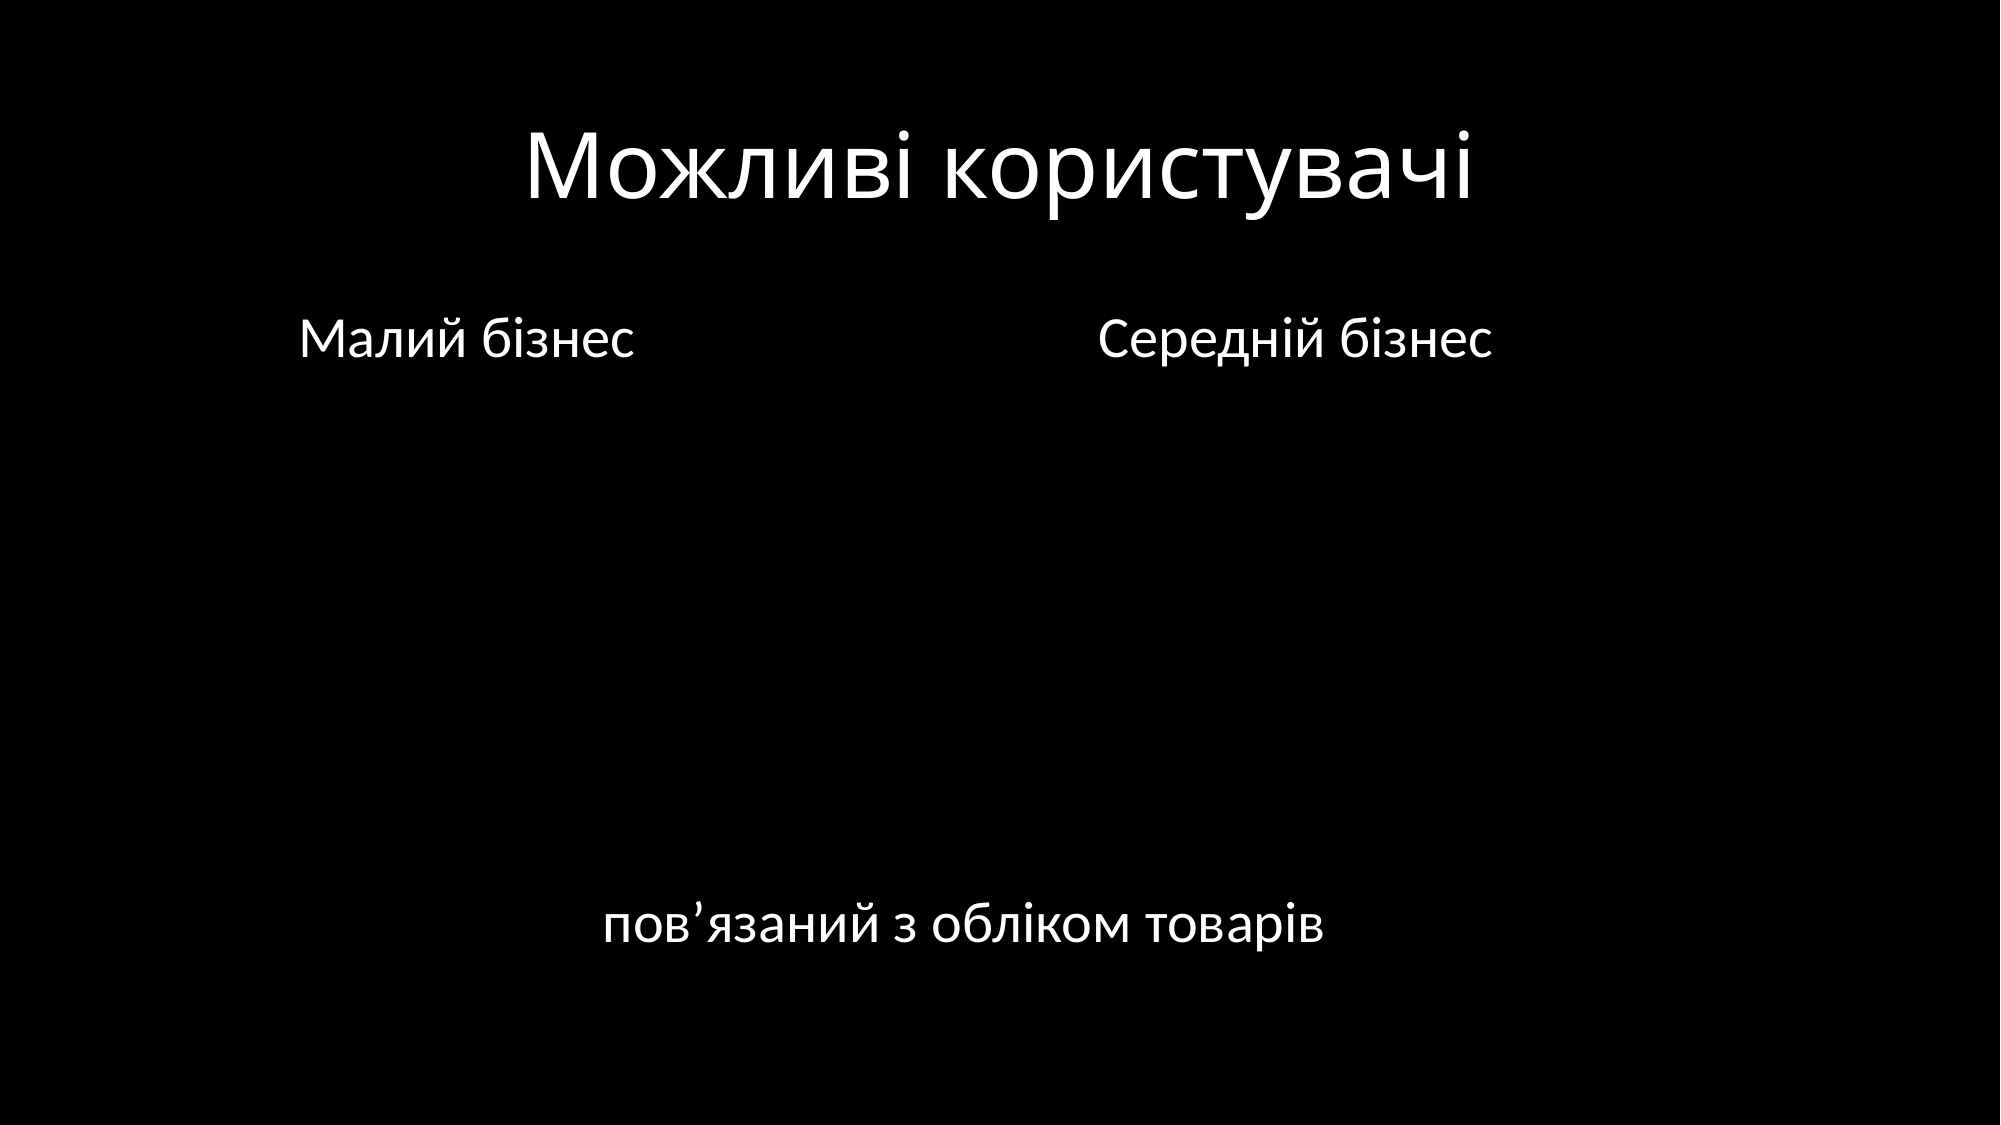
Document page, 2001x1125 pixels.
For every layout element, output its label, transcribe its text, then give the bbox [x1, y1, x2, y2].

list Малий бізнес Середній бізнес пов’язаний з обліком товарів [137, 299, 1863, 1014]
title Можливі користувачі [137, 59, 1863, 278]
